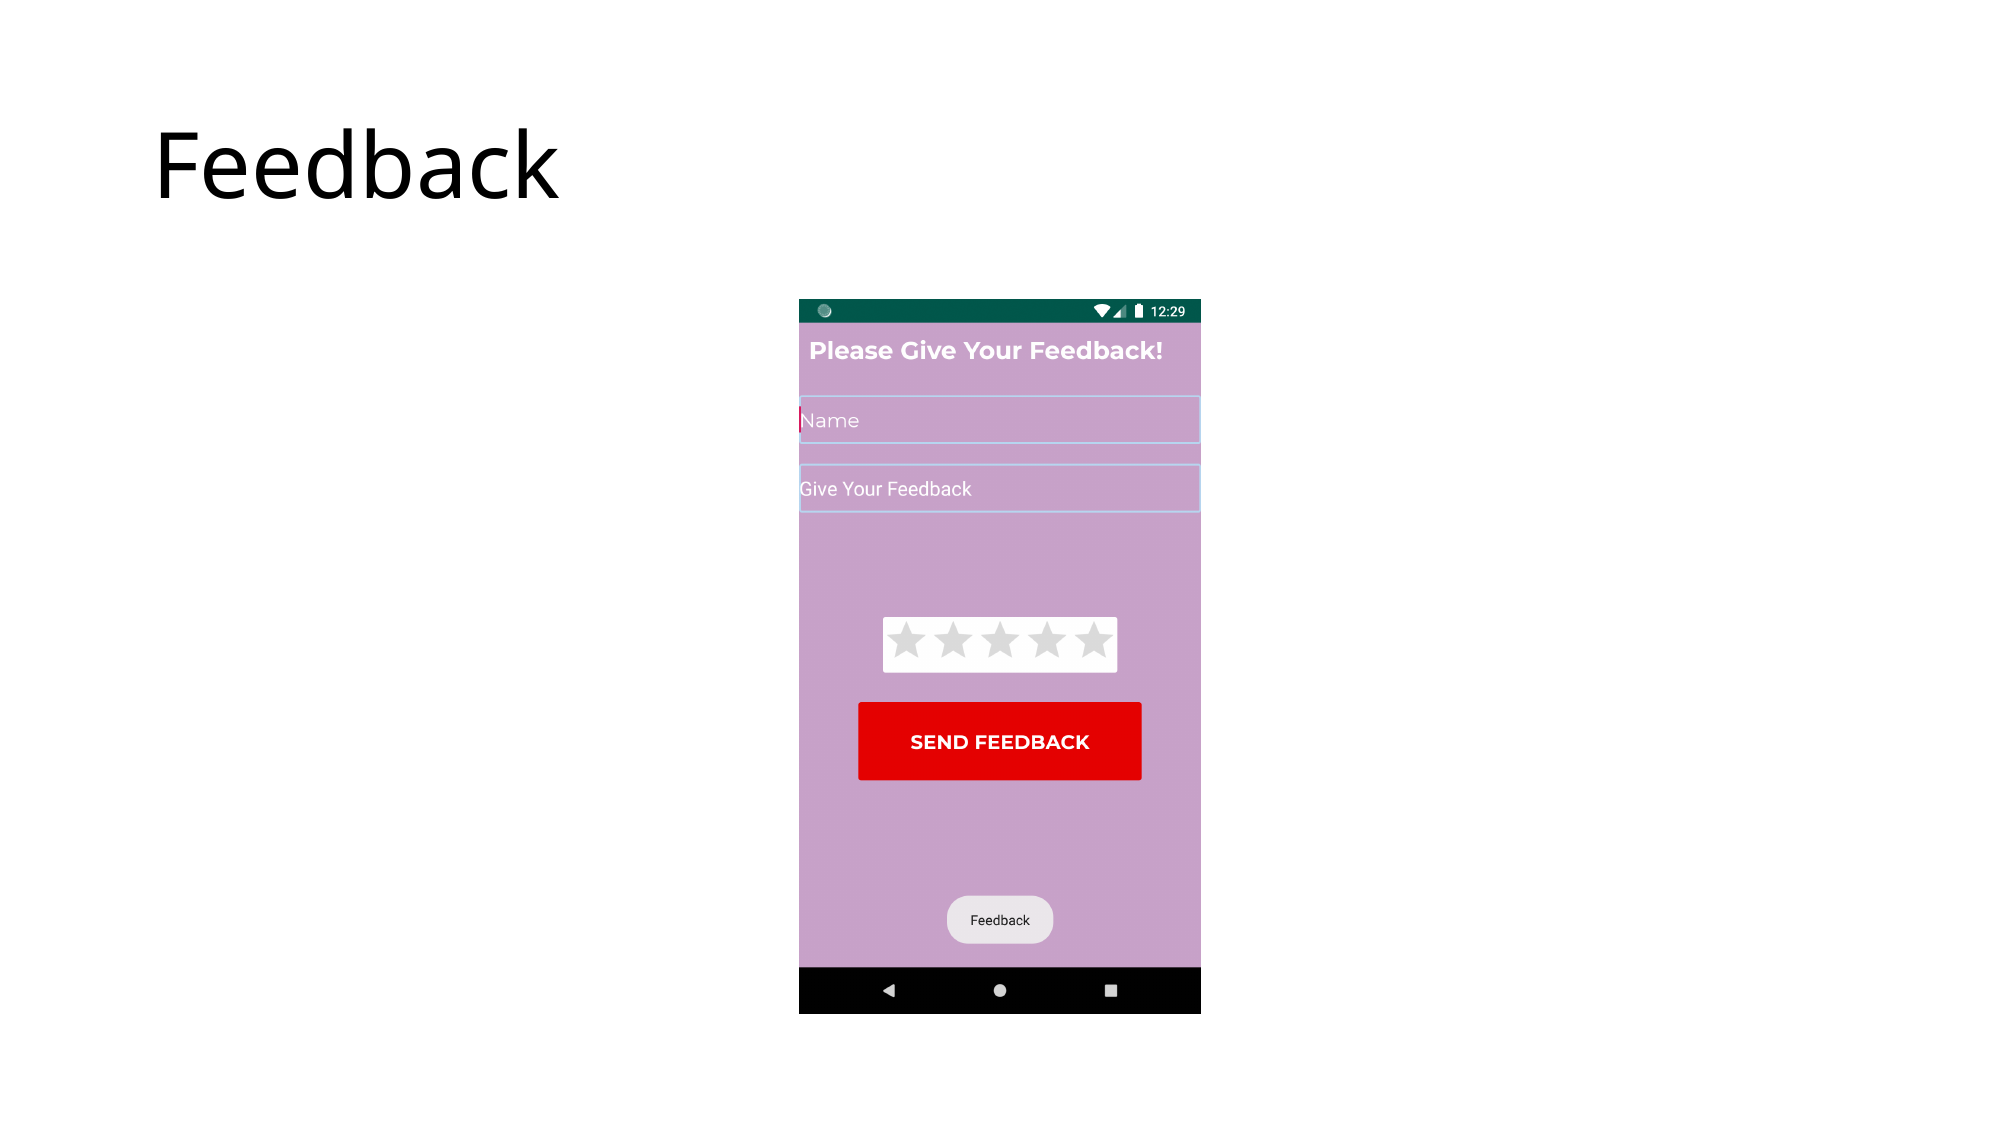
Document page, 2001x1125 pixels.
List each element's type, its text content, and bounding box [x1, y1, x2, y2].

title Feedback [137, 59, 1863, 278]
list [799, 299, 1201, 1014]
